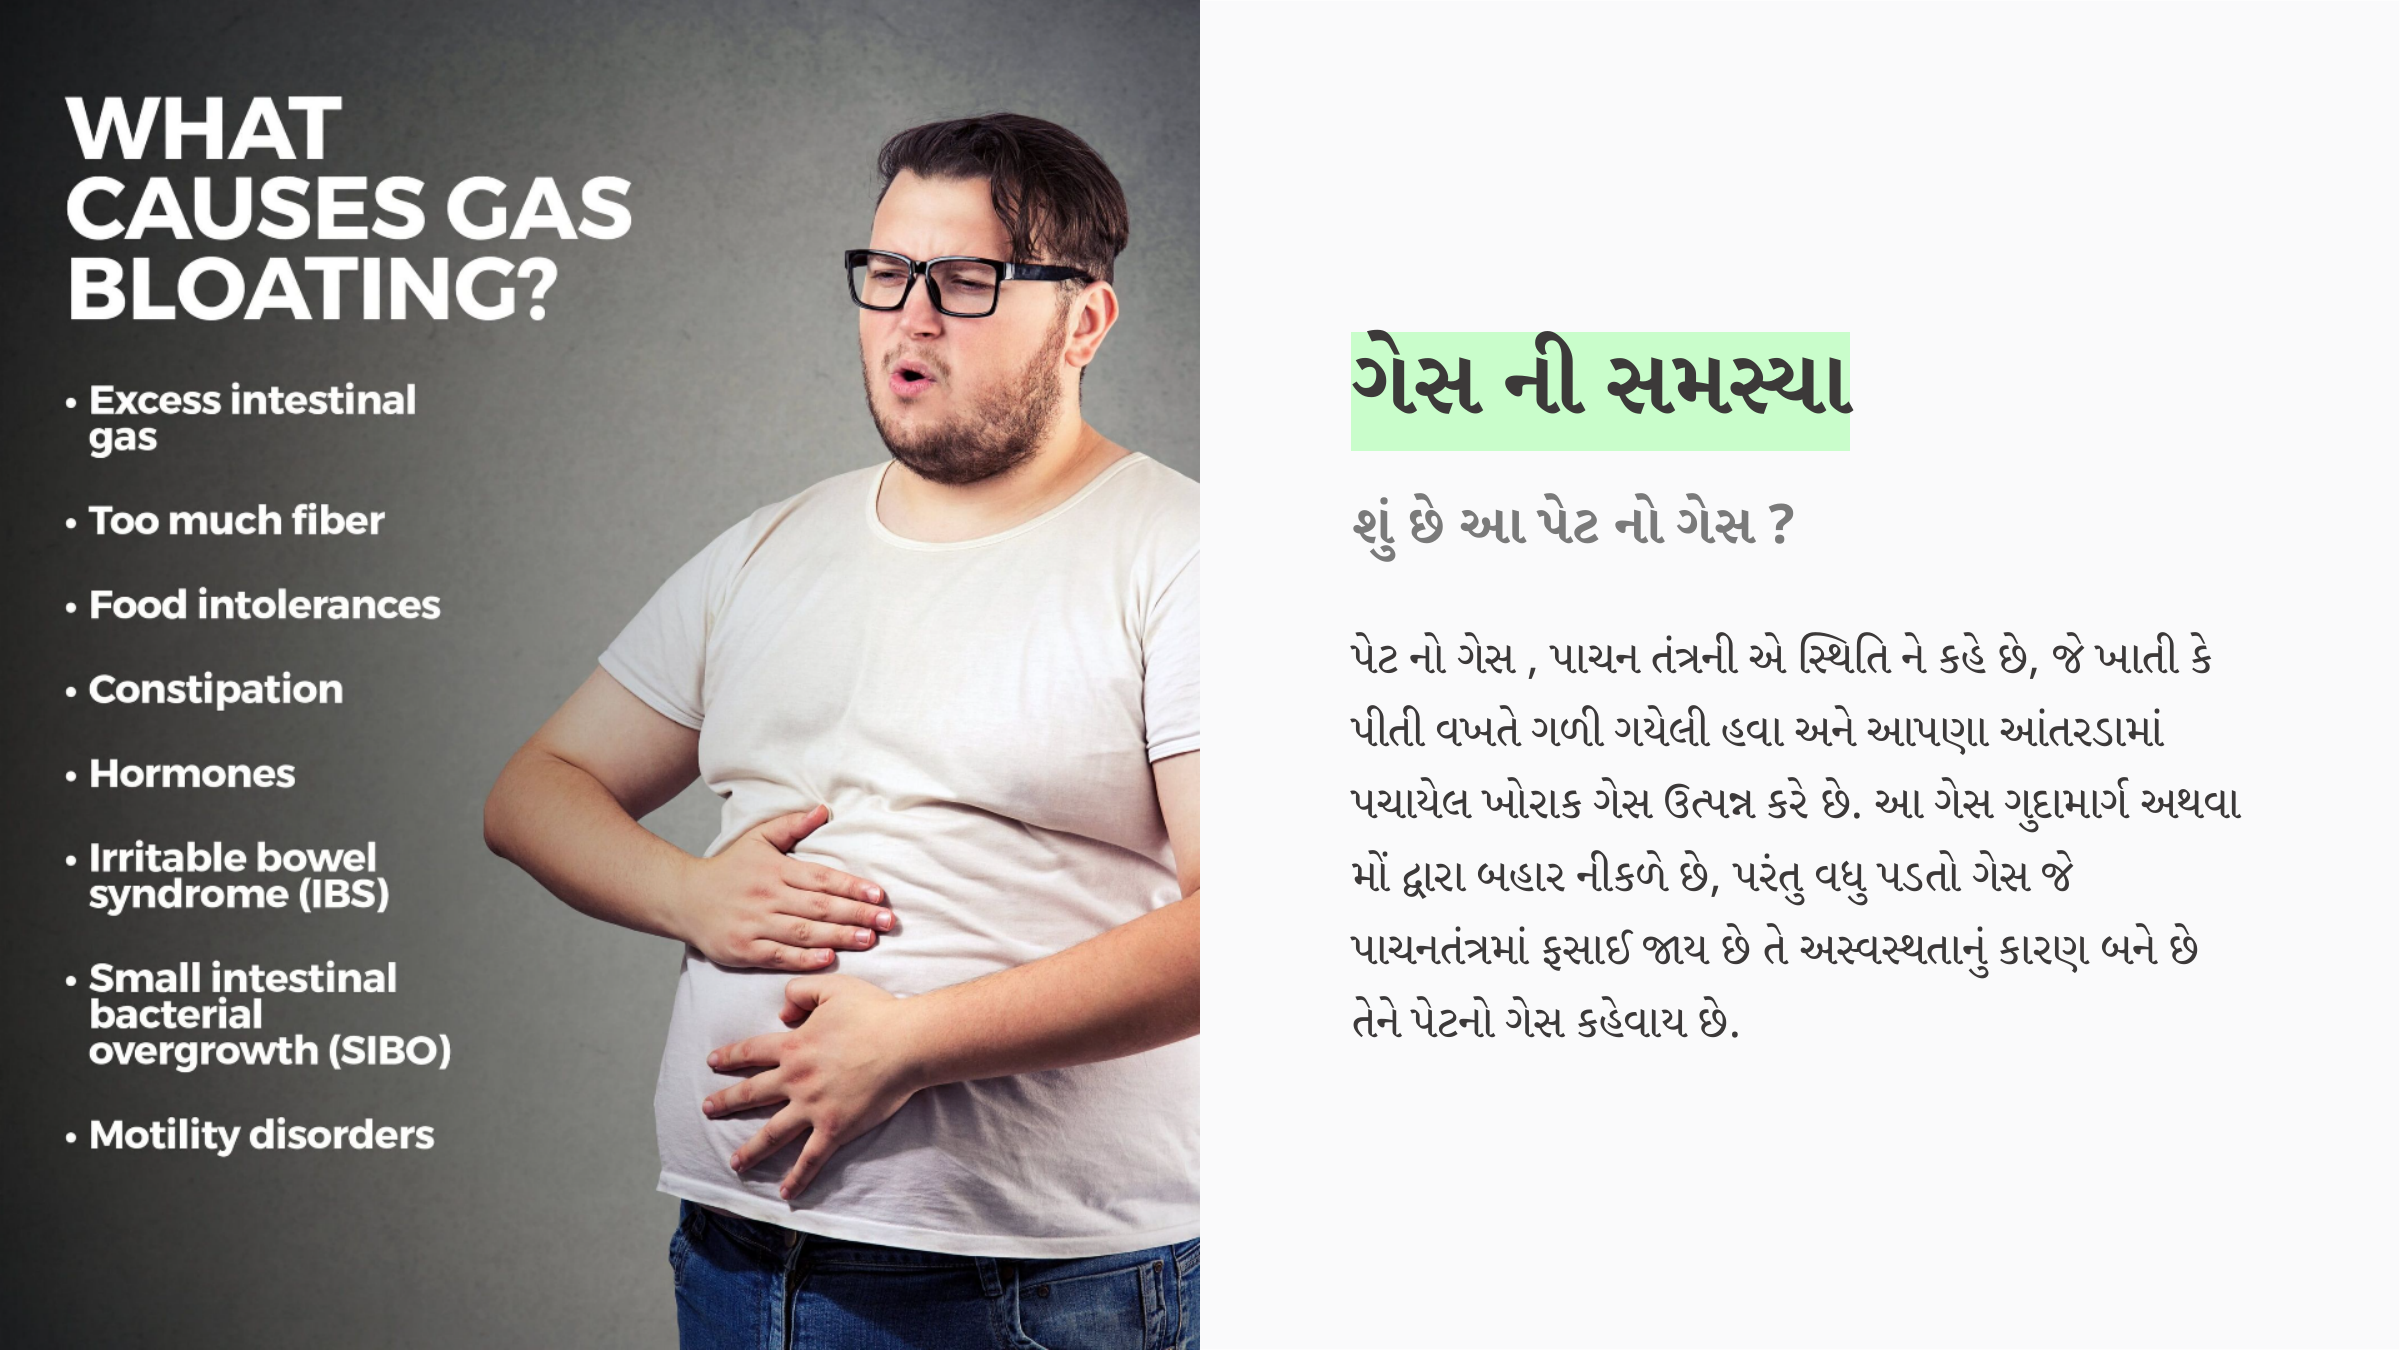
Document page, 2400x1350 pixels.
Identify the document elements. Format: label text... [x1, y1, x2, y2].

text_box પેટ નો ગેસ , પાચન તંત્રની એ સ્થિતિ ને કહે છે, જે ખાતી કે પીતી વખતે ગળી ગયેલી હવા અને આપણા આંતરડામાં પચાયેલ ખોરાક ગેસ ઉત્પન્ન કરે છે. આ ગેસ ગુદામાર્ગ અથવા મોં દ્વારા બહાર નીકળે છે, પરંતુ વધુ પડતો ગેસ જે પાચનતંત્રમાં ફસાઈ જાય છે તે અસ્વસ્થતાનું કારણ બને છે તેને પેટનો ગેસ કહેવાય છે. [1336, 602, 2264, 1040]
picture [0, 0, 1200, 1350]
text_box [1200, 0, 2400, 1350]
text_box ગેસ ની સમસ્યા [1336, 310, 2066, 425]
text_box શું છે આ પેટ નો ગેસ ? [1336, 479, 1774, 548]
